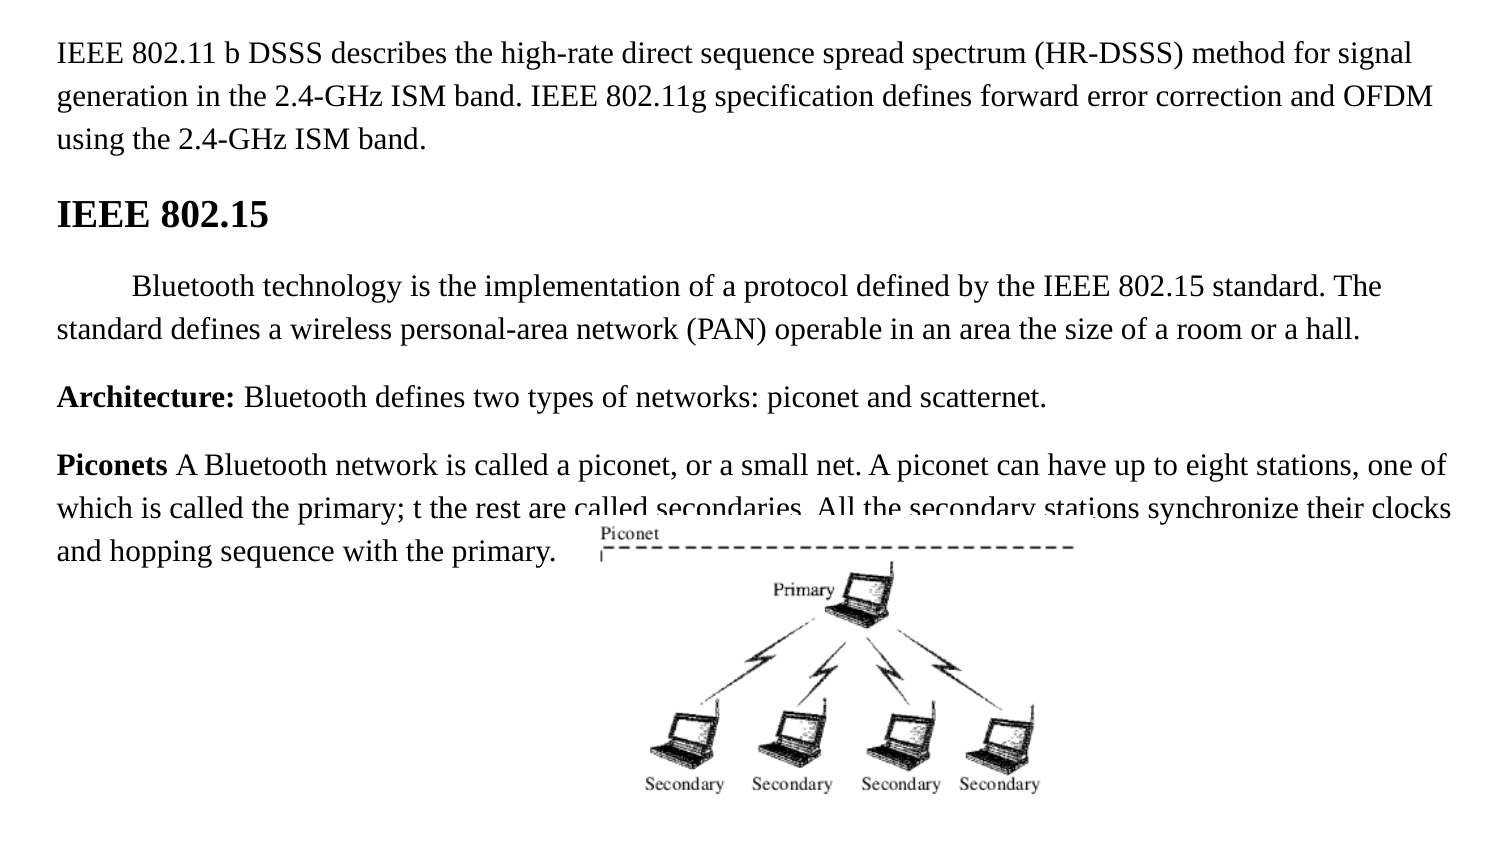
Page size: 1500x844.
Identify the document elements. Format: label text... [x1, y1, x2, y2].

picture [571, 515, 1094, 833]
list IEEE 802.11 b DSSS describes the high-rate direct sequence spread spectrum (HR-DSSS) method for signal generation in the 2.4-GHz ISM band. IEEE 802.11g specification defines forward error correction and OFDM using the 2.4-GHz ISM band. IEEE 802.15 Bluetooth technology is the implementation of a protocol defined by the IEEE 802.15 standard. The standard defines a wireless personal-area network (PAN) operable in an area the size of a room or a hall. Architecture: Bluetooth defines two types of networks: piconet and scatternet. Piconets A Bluetooth network is called a piconet, or a small net. A piconet can have up to eight stations, one of which is called the primary; t the rest are called secondaries. All the secondary stations synchronize their clocks and hopping sequence with the primary. [41, 11, 1474, 823]
